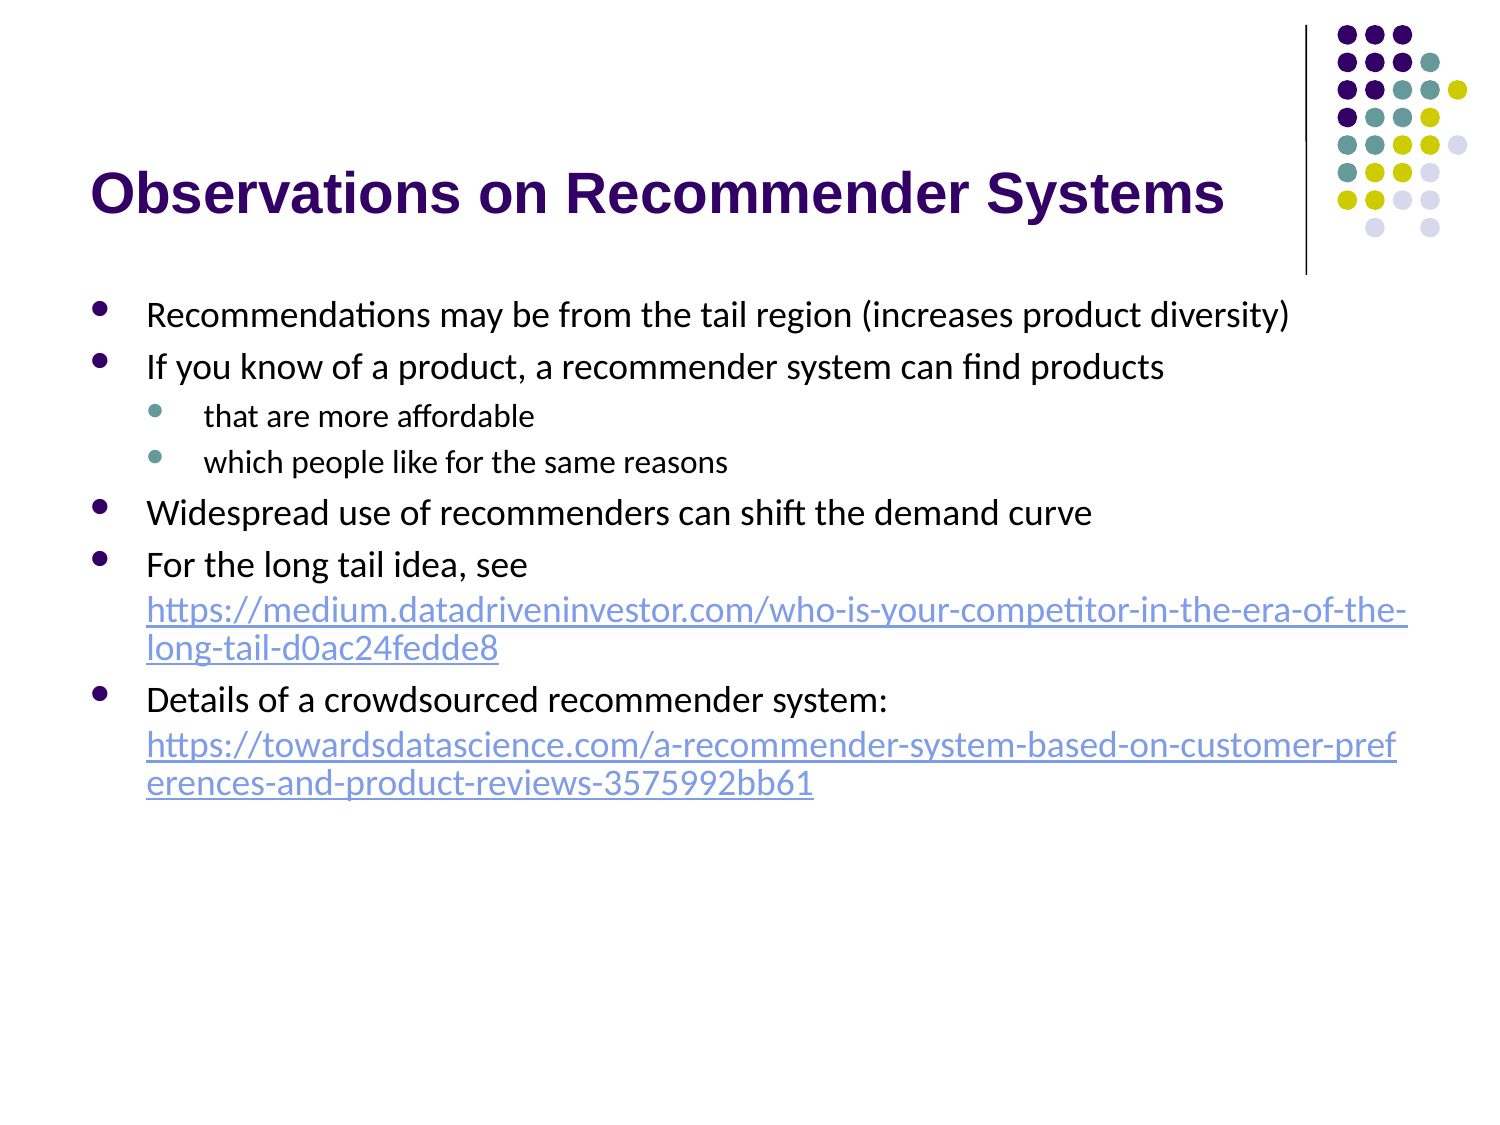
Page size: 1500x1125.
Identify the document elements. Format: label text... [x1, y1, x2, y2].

list Recommendations may be from the tail region (increases product diversity) If you know of a product, a recommender system can find products that are more affordable which people like for the same reasons Widespread use of recommenders can shift the demand curve For the long tail idea, see https://medium.datadriveninvestor.com/who-is-your-competitor-in-the-era-of-the-long-tail-d0ac24fedde8 Details of a crowdsourced recommender system: https://towardsdatascience.com/a-recommender-system-based-on-customer-preferences-and-product-reviews-3575992bb61 [74, 281, 1426, 1006]
title Observations on Recommender Systems [74, 19, 1313, 233]
